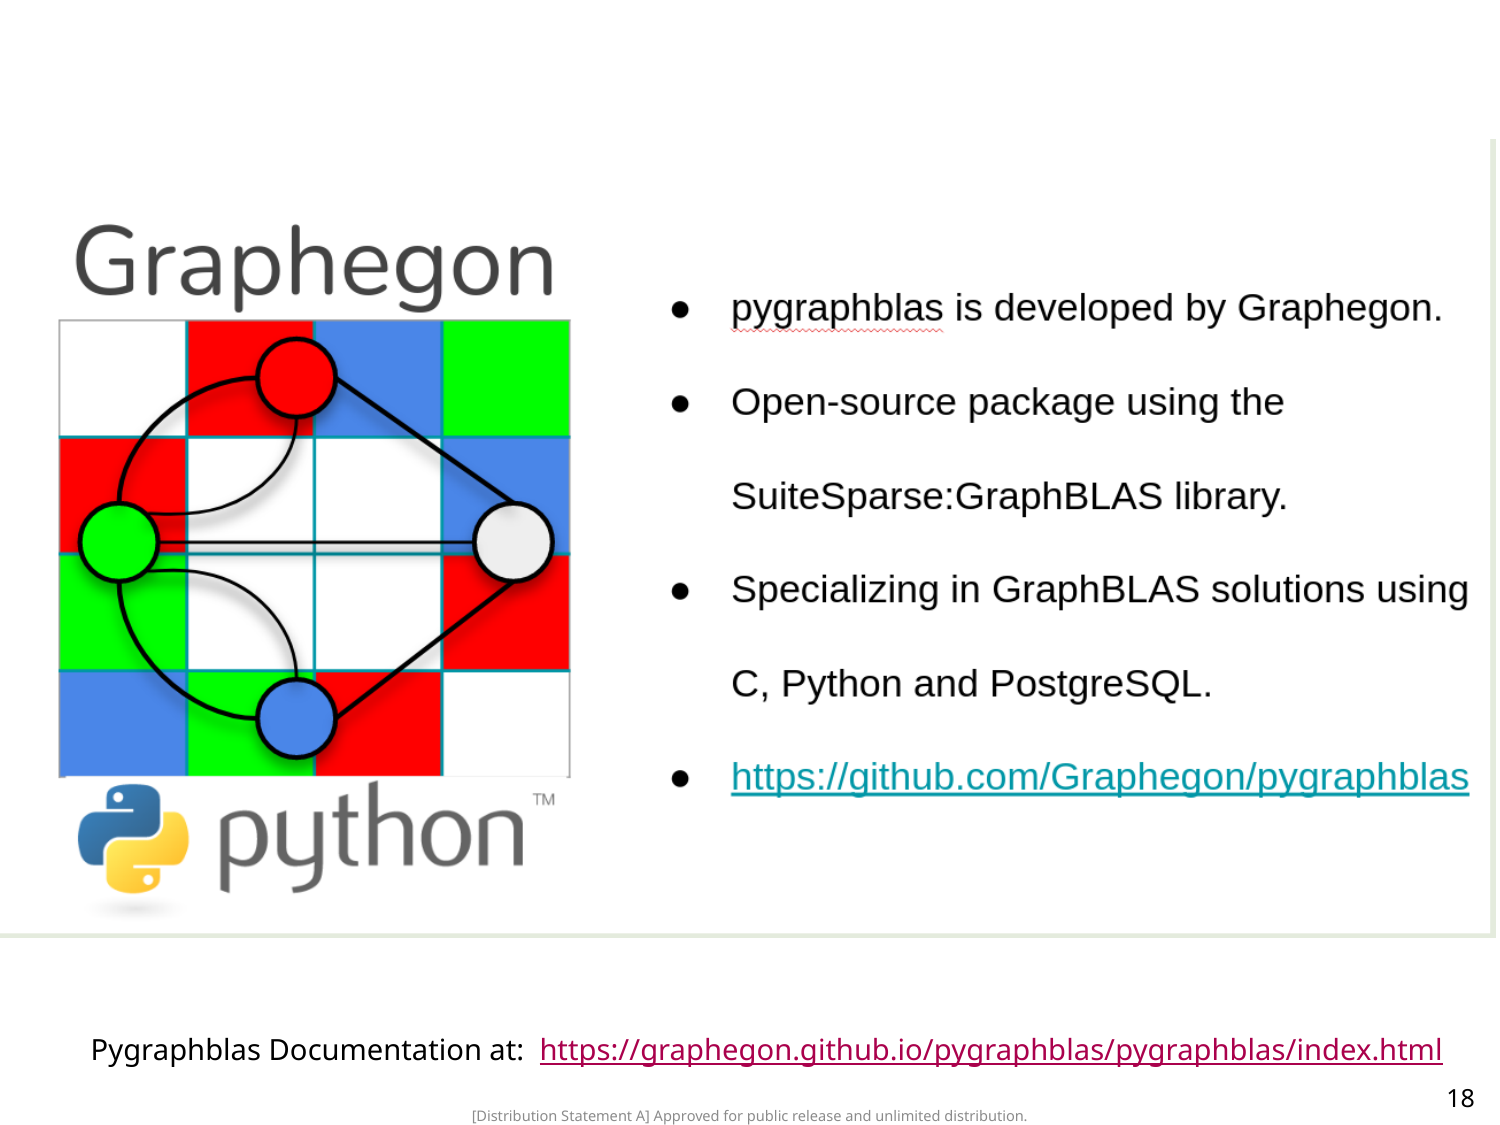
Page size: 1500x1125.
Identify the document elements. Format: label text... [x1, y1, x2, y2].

slide_number 18 [1431, 1074, 1500, 1125]
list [0, 138, 1496, 938]
text_box Pygraphblas Documentation at: https://graphegon.github.io/pygraphblas/pygraphblas/index.html [75, 1024, 1466, 1079]
